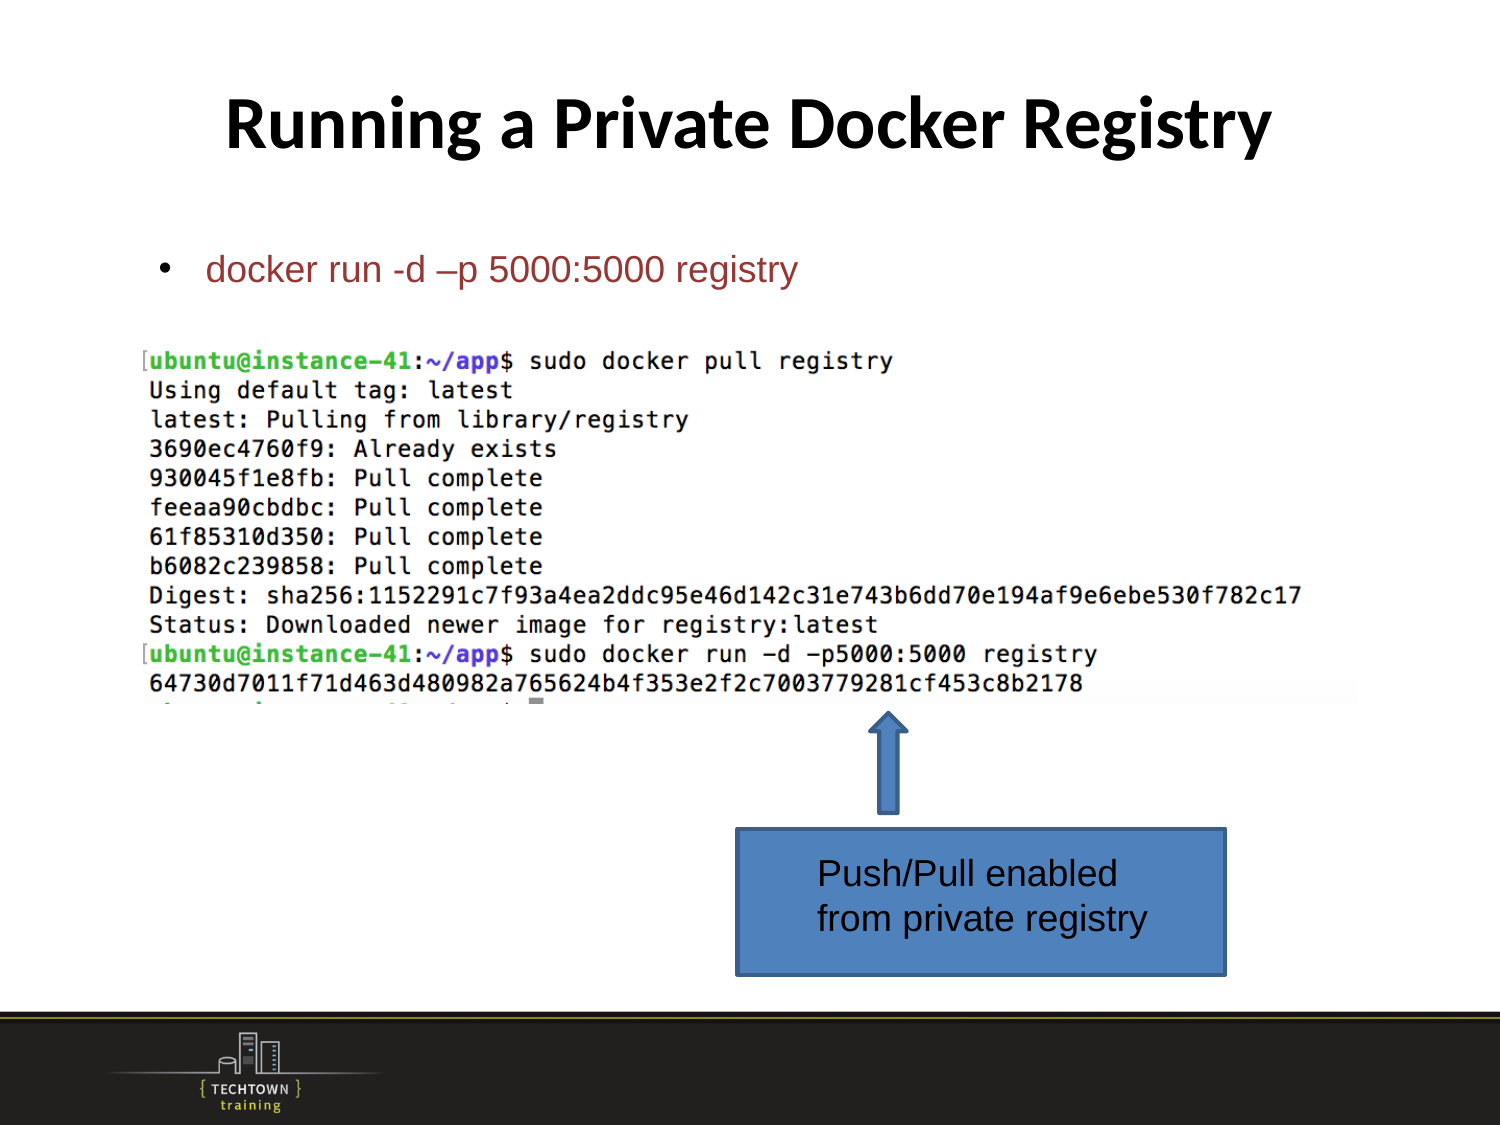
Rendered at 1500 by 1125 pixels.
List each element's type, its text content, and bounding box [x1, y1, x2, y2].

text_box docker run -d –p 5000:5000 registry [143, 237, 1288, 344]
picture [0, 0, 1500, 1125]
title Running a Private Docker Registry [75, 24, 1425, 213]
text_box [737, 828, 1225, 975]
text_box Push/Pull enabled from private registry [802, 841, 1190, 948]
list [143, 346, 1357, 704]
text_box [870, 713, 907, 813]
